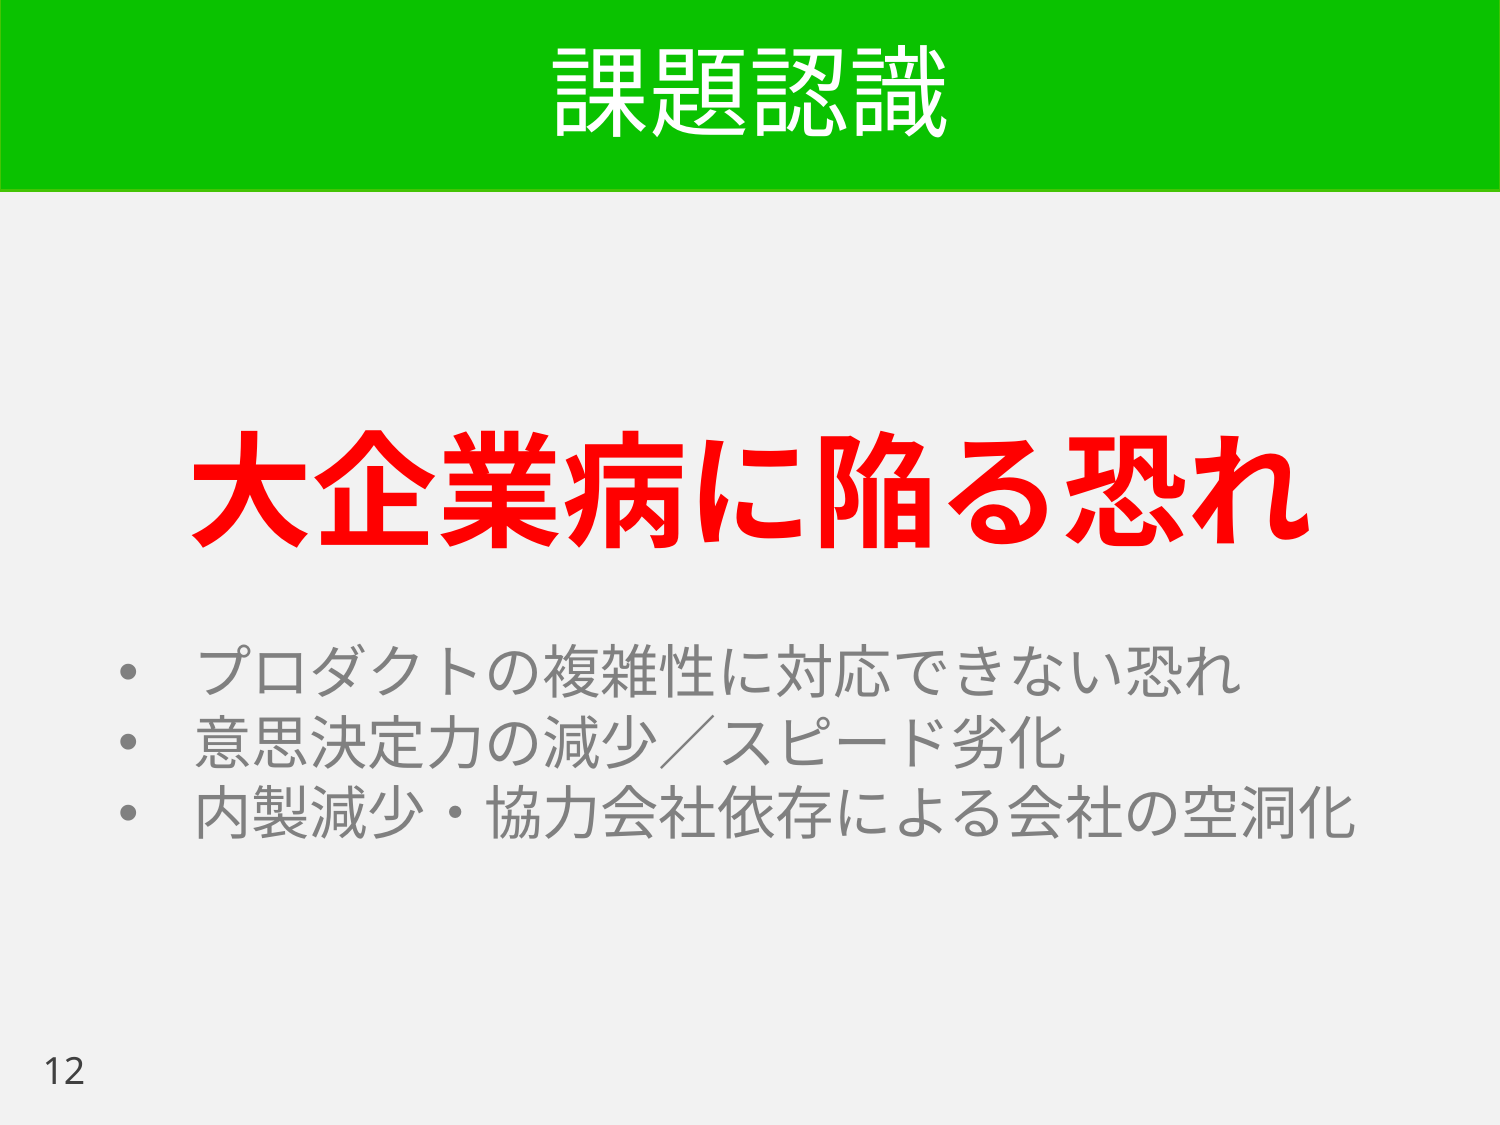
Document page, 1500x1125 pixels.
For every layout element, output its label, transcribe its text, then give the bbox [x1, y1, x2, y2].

title 課題認識 [0, 53, 1500, 140]
list 大企業病に陥る恐れ プロダクトの複雑性に対応できない恐れ 意思決定力の減少／スピード劣化 内製減少・協力会社依存による会社の空洞化 [103, 277, 1397, 1000]
slide_number 12 [27, 1042, 146, 1102]
